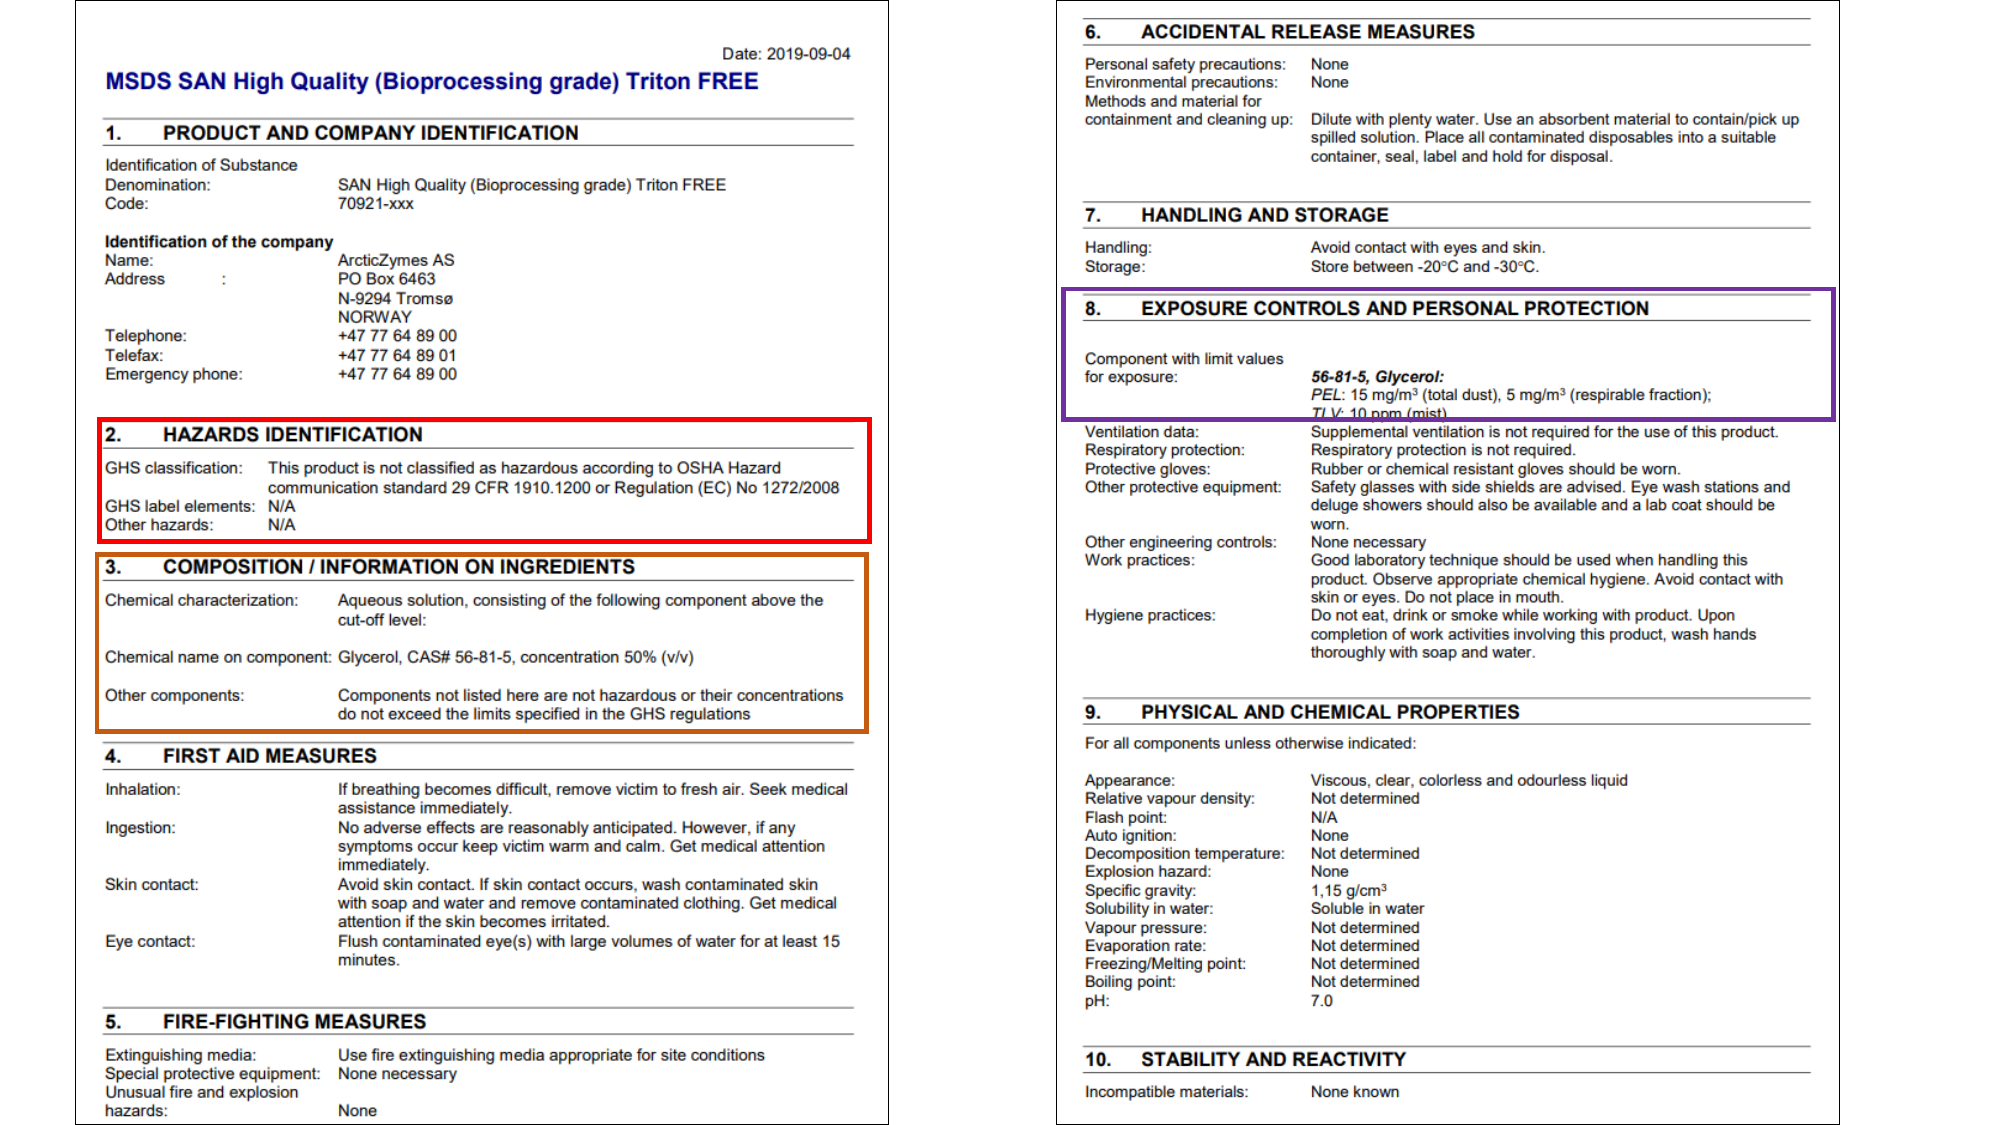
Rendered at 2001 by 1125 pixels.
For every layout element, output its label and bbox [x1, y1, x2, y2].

picture [74, 0, 889, 1125]
picture [1056, 0, 1840, 1125]
